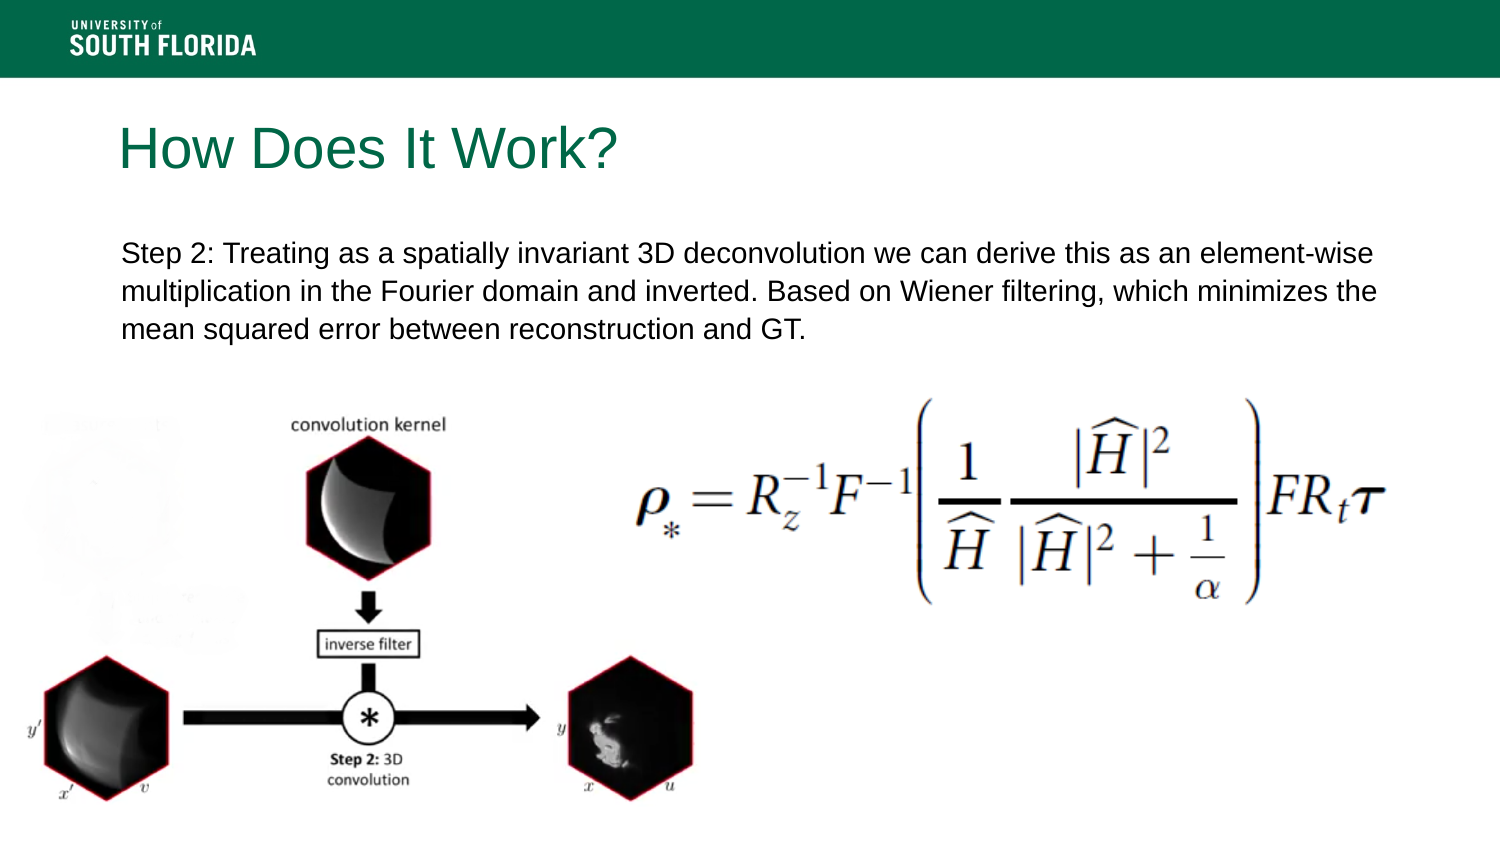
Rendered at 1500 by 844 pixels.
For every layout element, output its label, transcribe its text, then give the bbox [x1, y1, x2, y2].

picture [0, 0, 1500, 844]
title How Does It Work? [103, 94, 1397, 208]
list Step 2: Treating as a spatially invariant 3D deconvolution we can derive this as an element-wise multiplication in the Fourier domain and inverted. Based on Wiener filtering, which minimizes the mean squared error between reconstruction and GT. [103, 224, 1397, 357]
